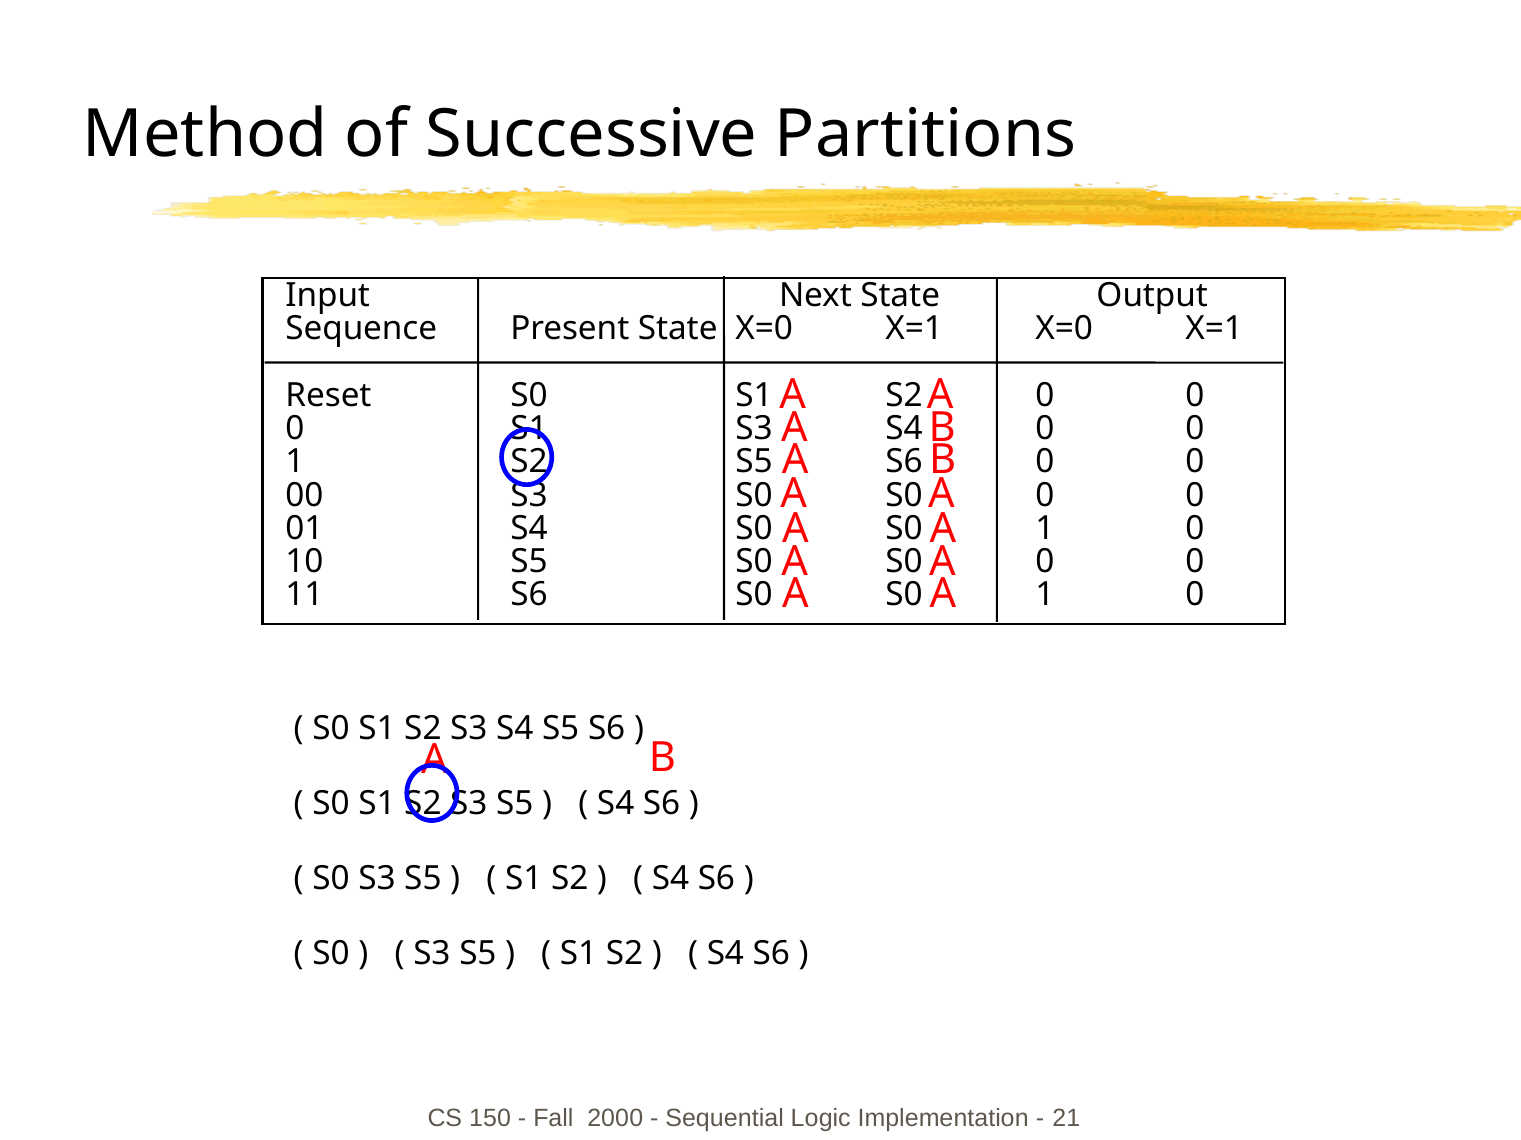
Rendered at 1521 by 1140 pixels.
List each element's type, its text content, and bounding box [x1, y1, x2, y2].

title Method of Successive Partitions [67, 38, 1361, 178]
text_box A [406, 724, 463, 790]
picture [152, 177, 1521, 242]
text_box ( S0 S1 S2 S3 S4 S5 S6 ) ( S0 S1 S2 S3 S5 ) ( S4 S6 ) ( S0 S3 S5 ) ( S1 S2 ) ( S4 S6 ) ( S0 ) ( S3 S5 ) ( S1 S2 ) ( S4 S6 ) [290, 679, 1210, 1034]
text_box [262, 274, 1304, 630]
text_box [406, 765, 458, 821]
text_box B [634, 721, 691, 787]
footer CS 150 - Fall 2000 - Sequential Logic Implementation - 21 [388, 1063, 1120, 1140]
